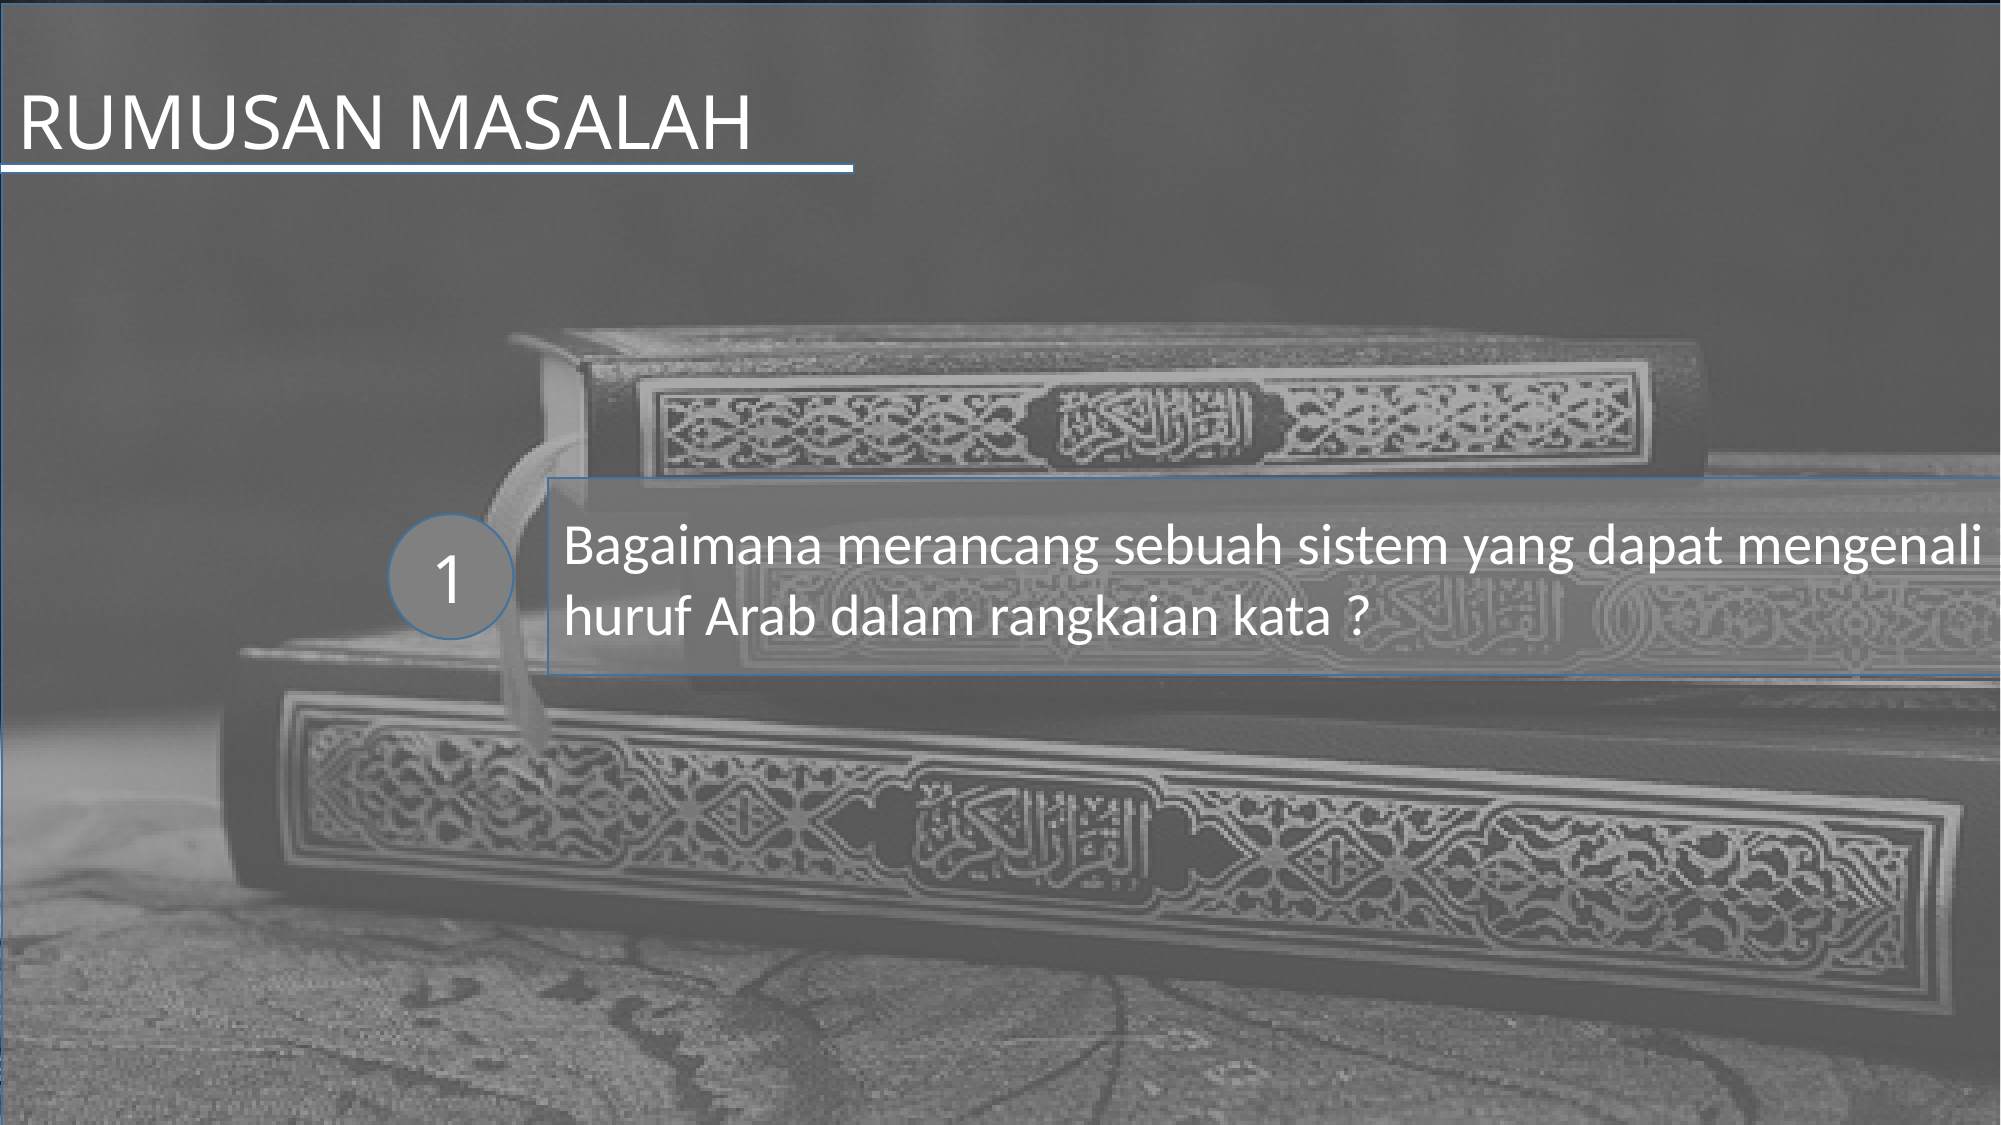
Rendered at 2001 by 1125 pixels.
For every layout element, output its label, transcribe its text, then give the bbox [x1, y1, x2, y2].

text_box [0, 163, 855, 174]
text_box [1, 3, 2000, 1125]
text_box RUMUSAN MASALAH [2, 66, 854, 172]
text_box Bagaimana merancang sebuah sistem yang dapat mengenali huruf Arab dalam rangkaian kata ? [547, 477, 2000, 676]
text_box 1 [387, 513, 515, 641]
picture [0, 0, 2001, 1125]
